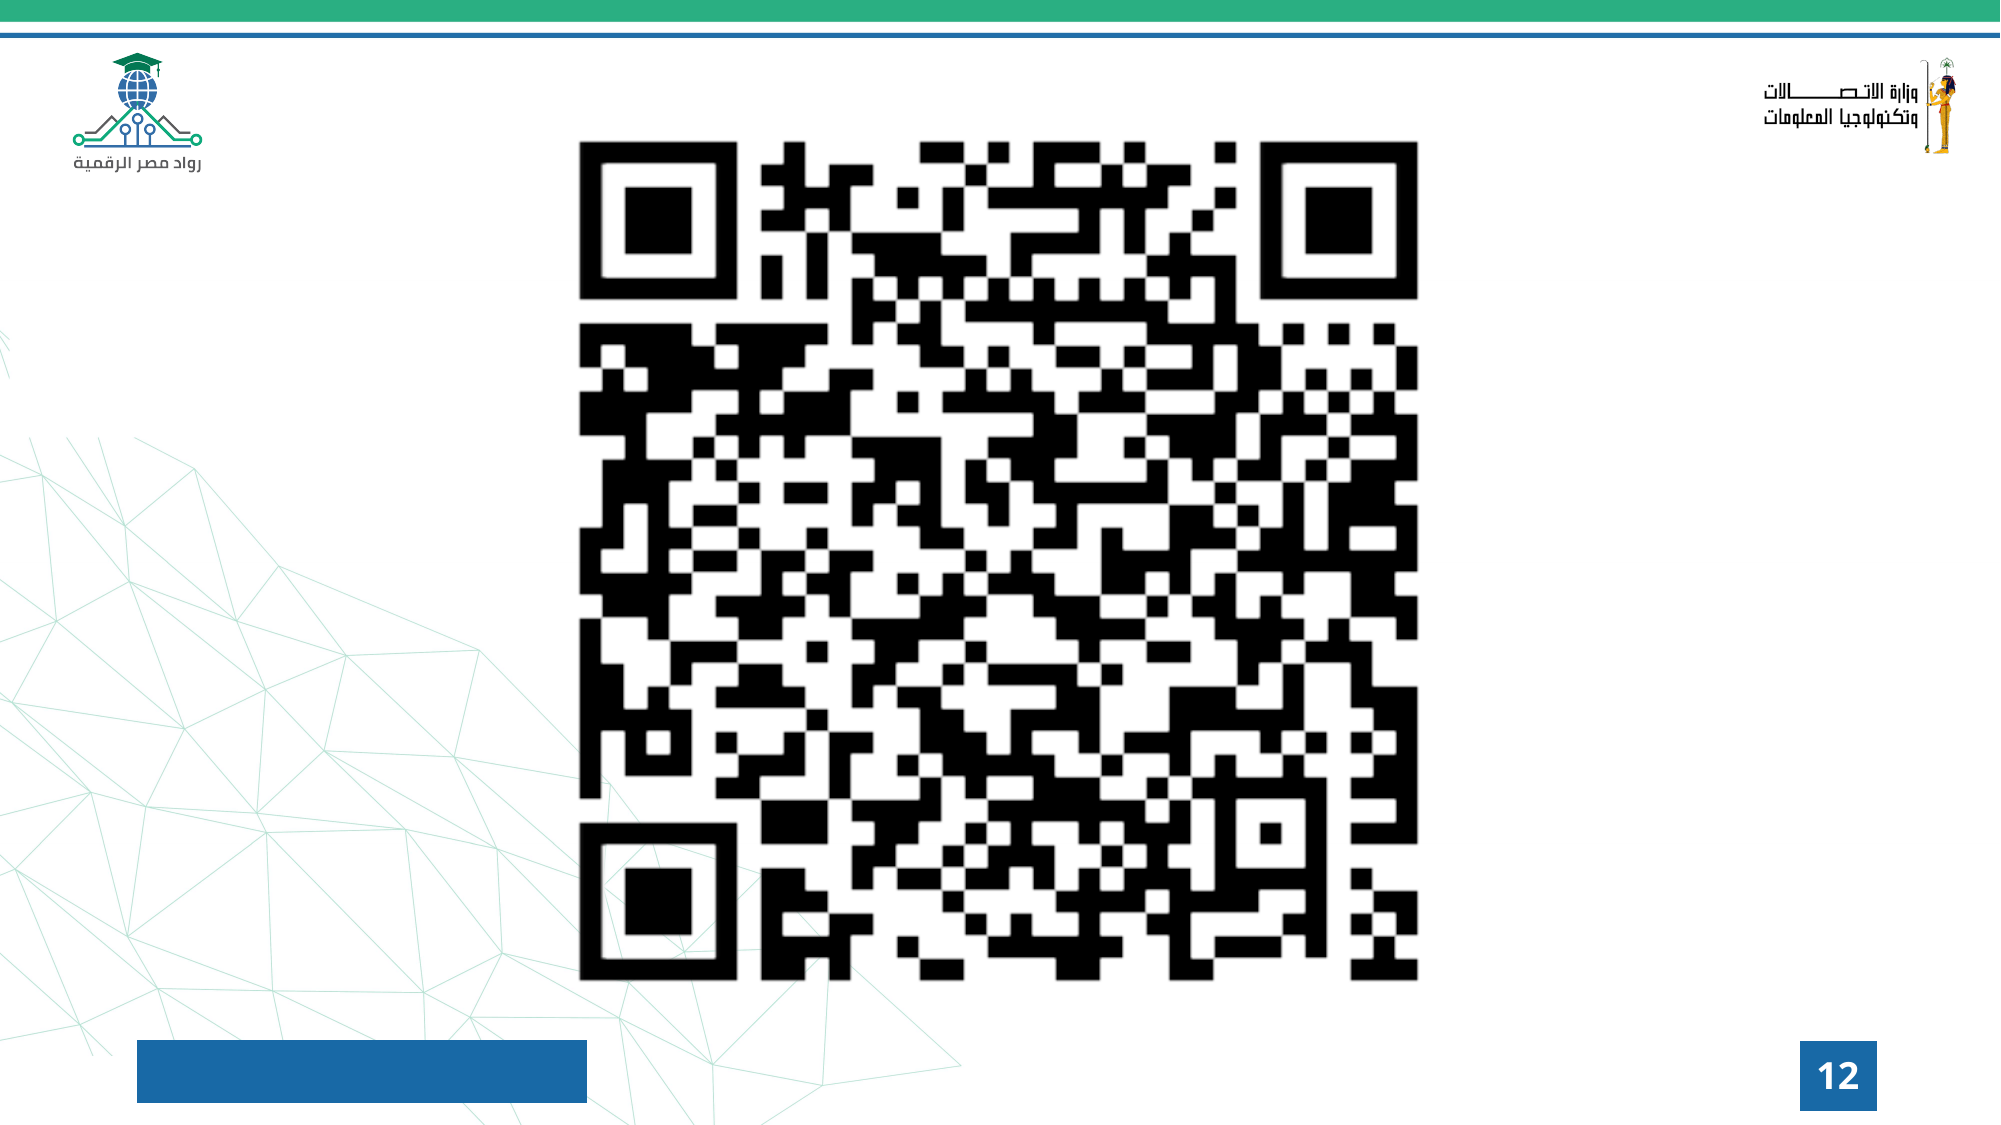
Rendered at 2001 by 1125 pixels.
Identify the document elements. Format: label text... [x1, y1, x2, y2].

picture [0, 0, 2000, 1125]
text_box 12 [1797, 1044, 1879, 1105]
